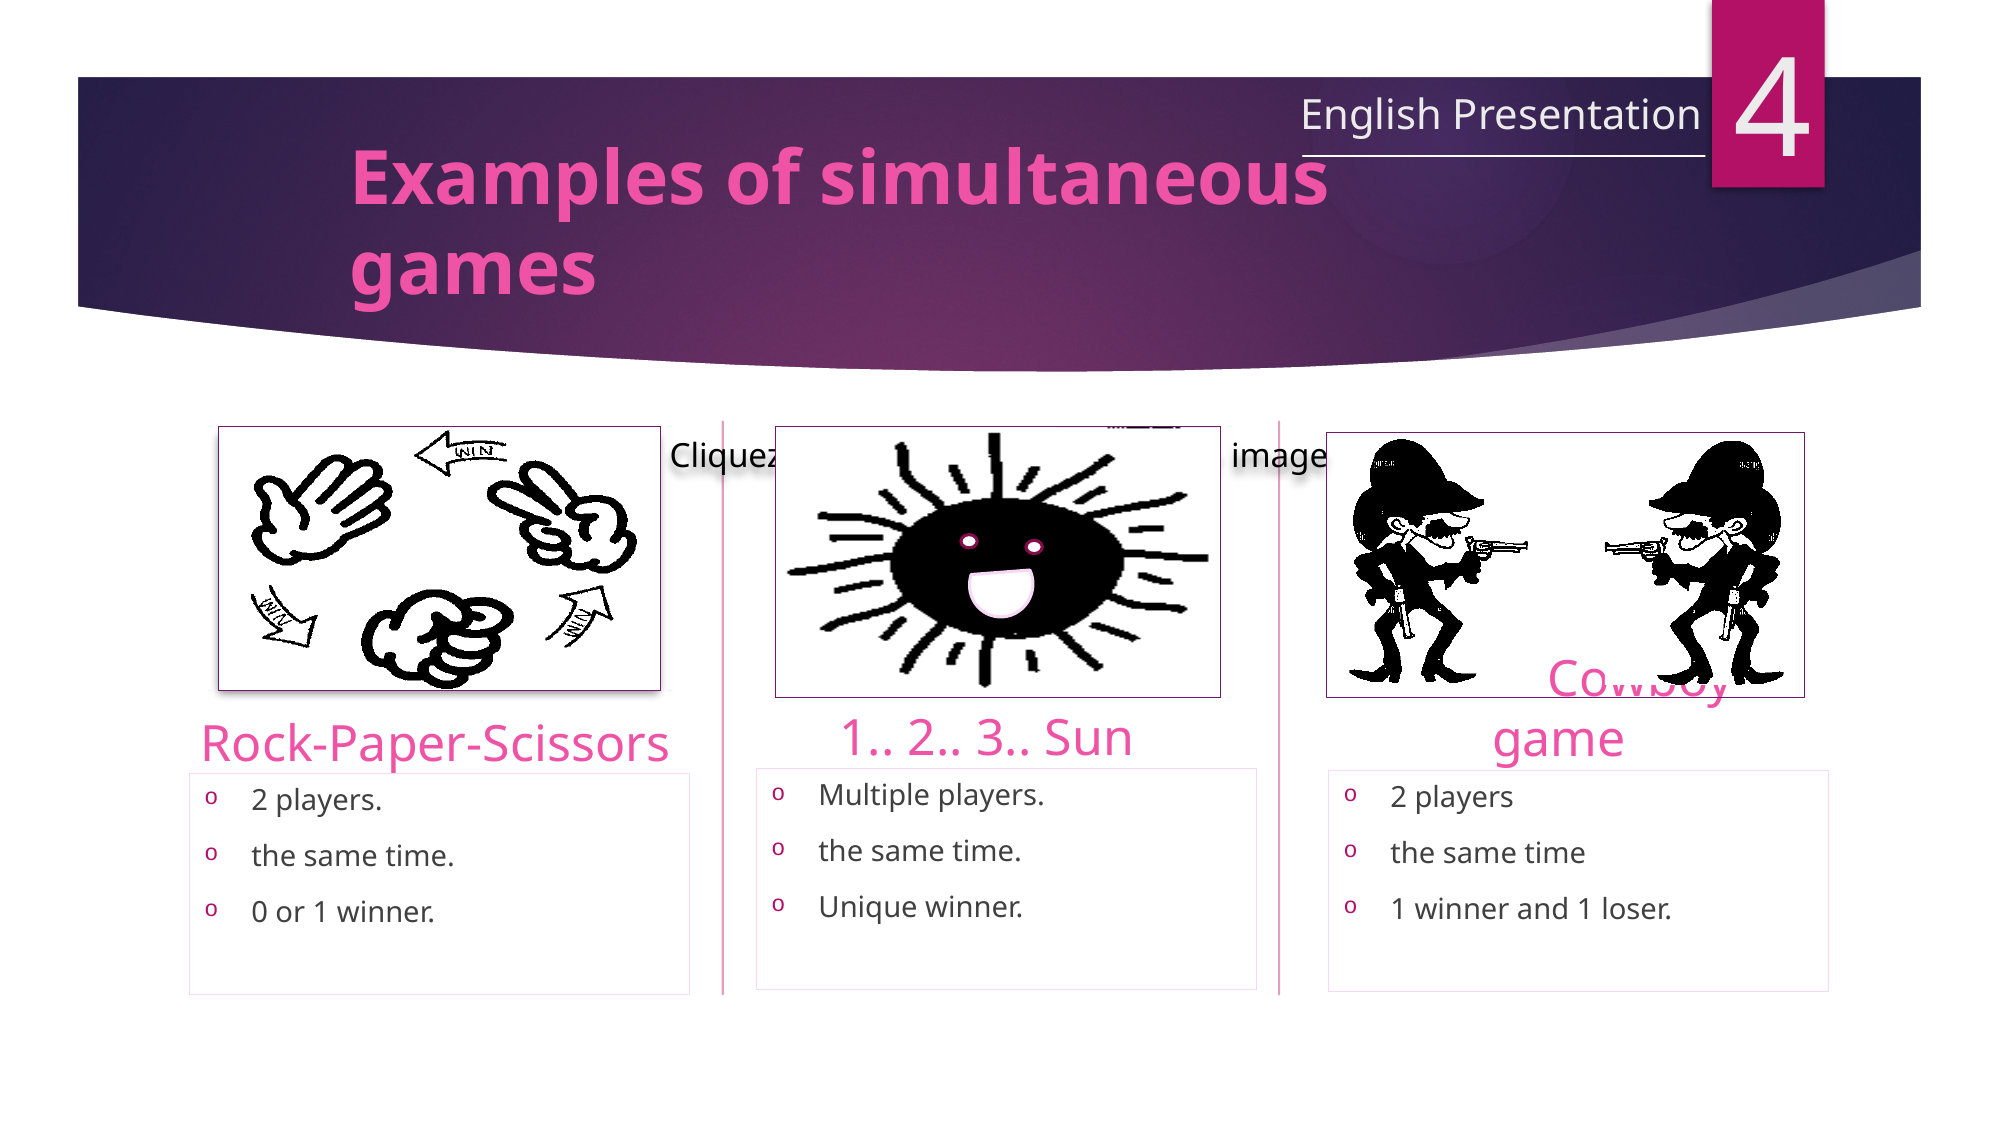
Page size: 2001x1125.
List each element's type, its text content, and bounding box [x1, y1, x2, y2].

list 2 players the same time 1 winner and 1 loser. [1328, 770, 1829, 992]
text_box 14 [1718, 93, 1805, 192]
picture [218, 426, 661, 691]
list Cowboy game [1315, 679, 1816, 775]
list Multiple players. the same time. Unique winner. [756, 768, 1257, 990]
picture [1604, 440, 1784, 685]
list 2 players. the same time. 0 or 1 winner. [189, 779, 690, 995]
list 1.. 2.. 3.. Sun [743, 677, 1244, 773]
title Examples of simultaneous games [349, 127, 1587, 312]
picture [774, 426, 1221, 698]
text_box English Presentation [1254, 63, 1748, 162]
list Rock-Paper-Scissors [181, 684, 704, 779]
picture [1348, 439, 1529, 684]
text_box [1325, 430, 1806, 699]
